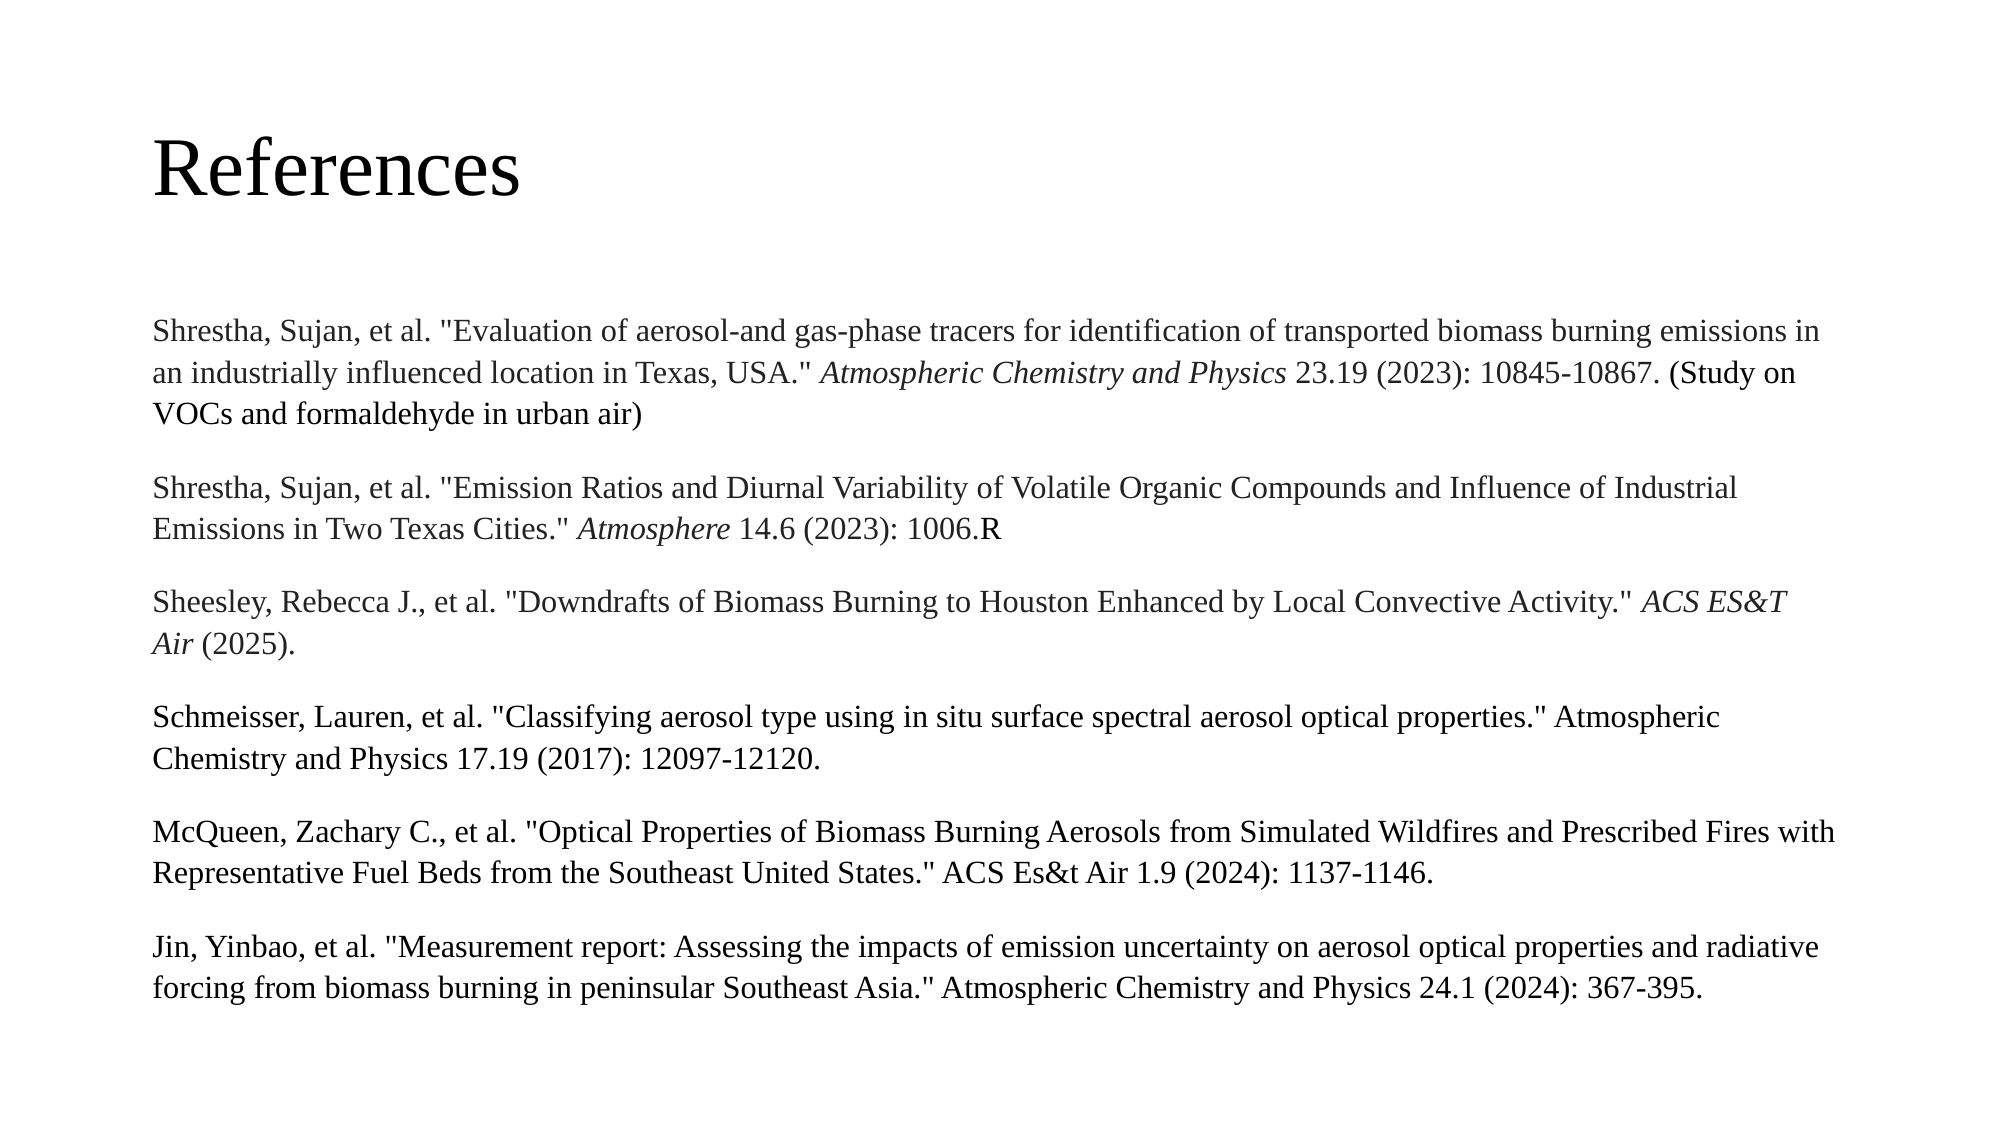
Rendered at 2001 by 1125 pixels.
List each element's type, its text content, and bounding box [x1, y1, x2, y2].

title References [137, 59, 1863, 278]
list Shrestha, Sujan, et al. "Evaluation of aerosol-and gas-phase tracers for identification of transported biomass burning emissions in an industrially influenced location in Texas, USA." Atmospheric Chemistry and Physics 23.19 (2023): 10845-10867. (Study on VOCs and formaldehyde in urban air) Shrestha, Sujan, et al. "Emission Ratios and Diurnal Variability of Volatile Organic Compounds and Influence of Industrial Emissions in Two Texas Cities." Atmosphere 14.6 (2023): 1006.R Sheesley, Rebecca J., et al. "Downdrafts of Biomass Burning to Houston Enhanced by Local Convective Activity." ACS ES&T Air (2025). Schmeisser, Lauren, et al. "Classifying aerosol type using in situ surface spectral aerosol optical properties." Atmospheric Chemistry and Physics 17.19 (2017): 12097-12120. McQueen, Zachary C., et al. "Optical Properties of Biomass Burning Aerosols from Simulated Wildfires and Prescribed Fires with Representative Fuel Beds from the Southeast United States." ACS Es&t Air 1.9 (2024): 1137-1146. Jin, Yinbao, et al. "Measurement report: Assessing the impacts of emission uncertainty on aerosol optical properties and radiative forcing from biomass burning in peninsular Southeast Asia." Atmospheric Chemistry and Physics 24.1 (2024): 367-395. [137, 299, 1863, 1014]
